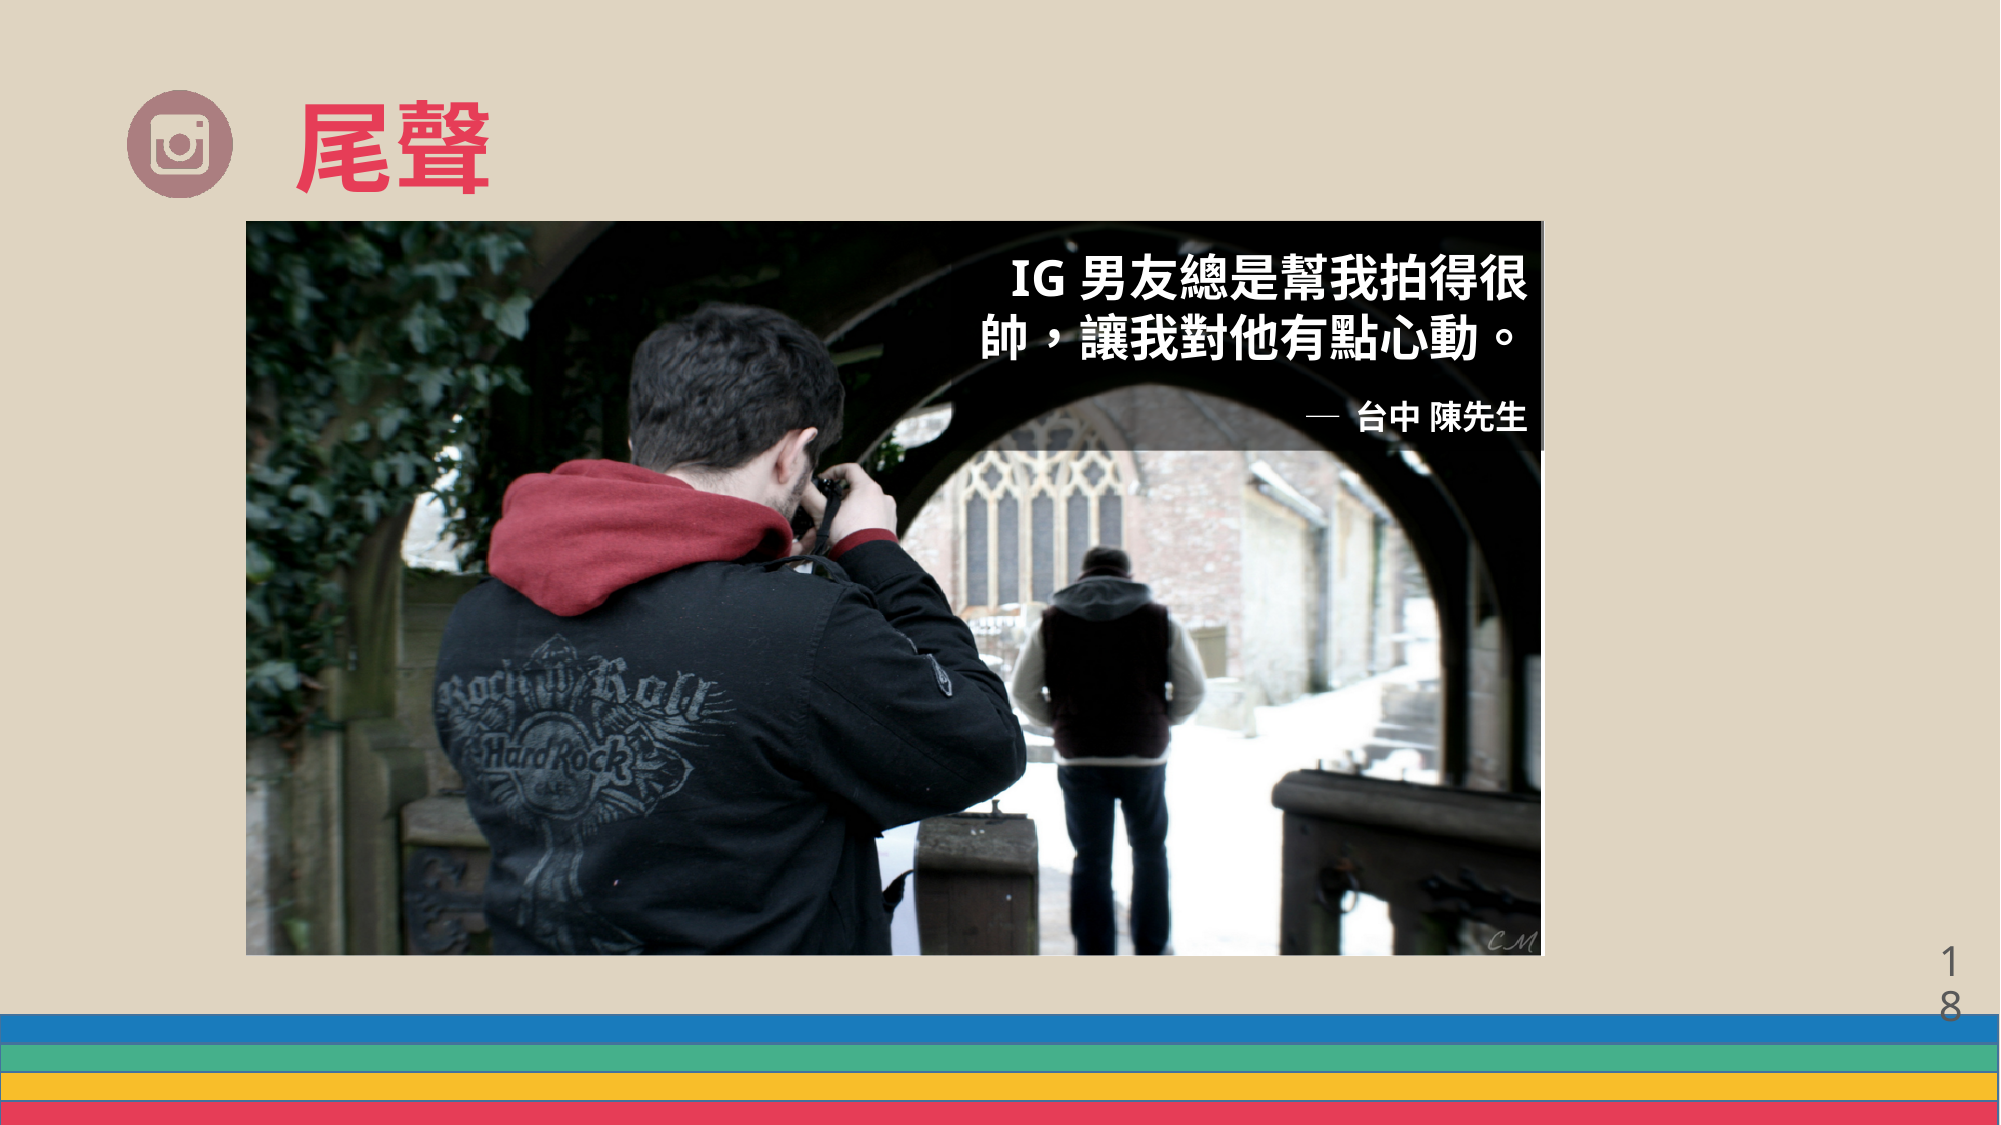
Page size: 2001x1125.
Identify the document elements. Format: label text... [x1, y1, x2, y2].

text_box [0, 1071, 1999, 1100]
text_box [0, 1014, 1999, 1043]
text_box 18 [1923, 948, 1999, 1024]
text_box [0, 1043, 1999, 1071]
text_box [0, 1100, 1999, 1125]
picture [246, 221, 1545, 956]
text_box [110, 68, 578, 222]
